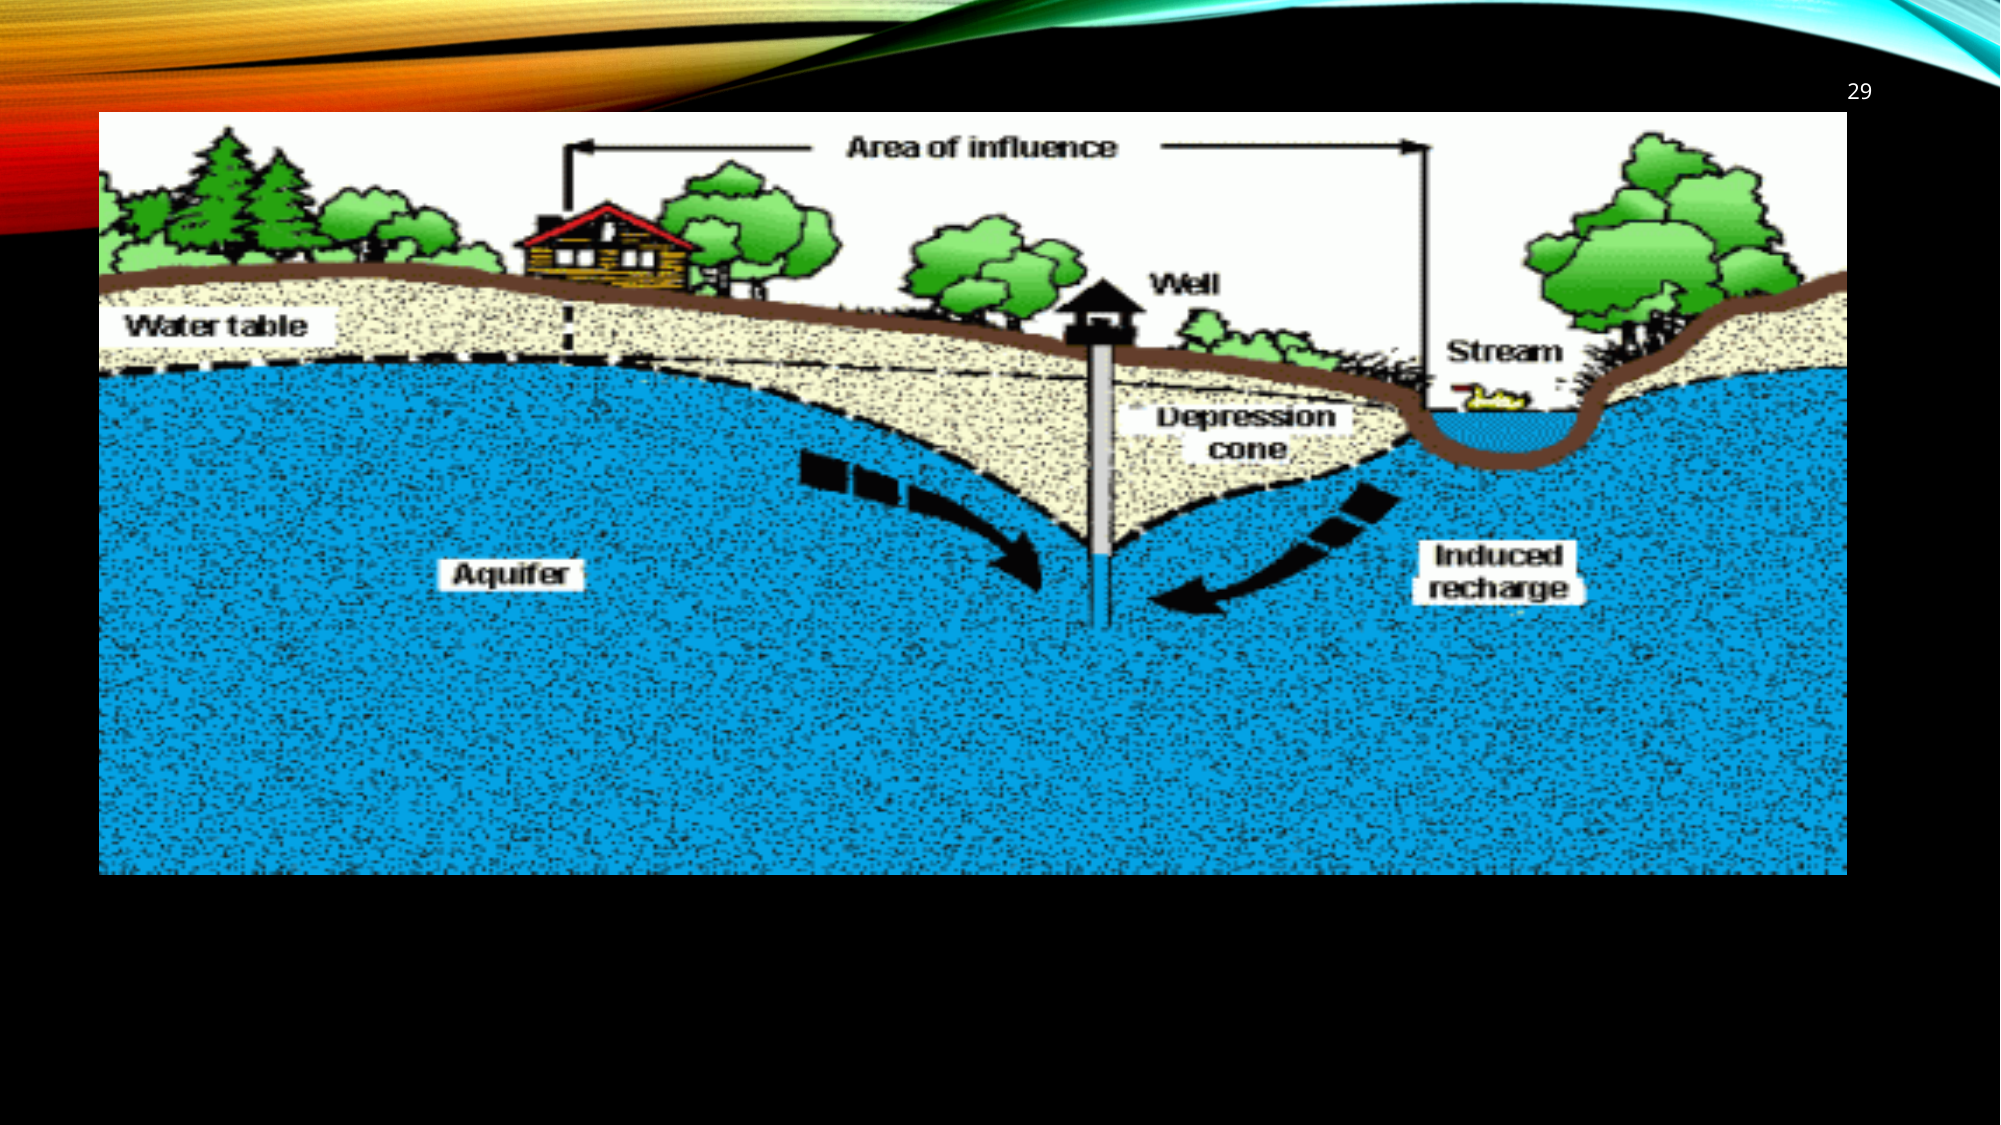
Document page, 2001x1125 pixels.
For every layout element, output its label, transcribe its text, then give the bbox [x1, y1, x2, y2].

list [99, 111, 1847, 875]
slide_number 29 [1437, 62, 1888, 123]
picture [0, 0, 2000, 237]
